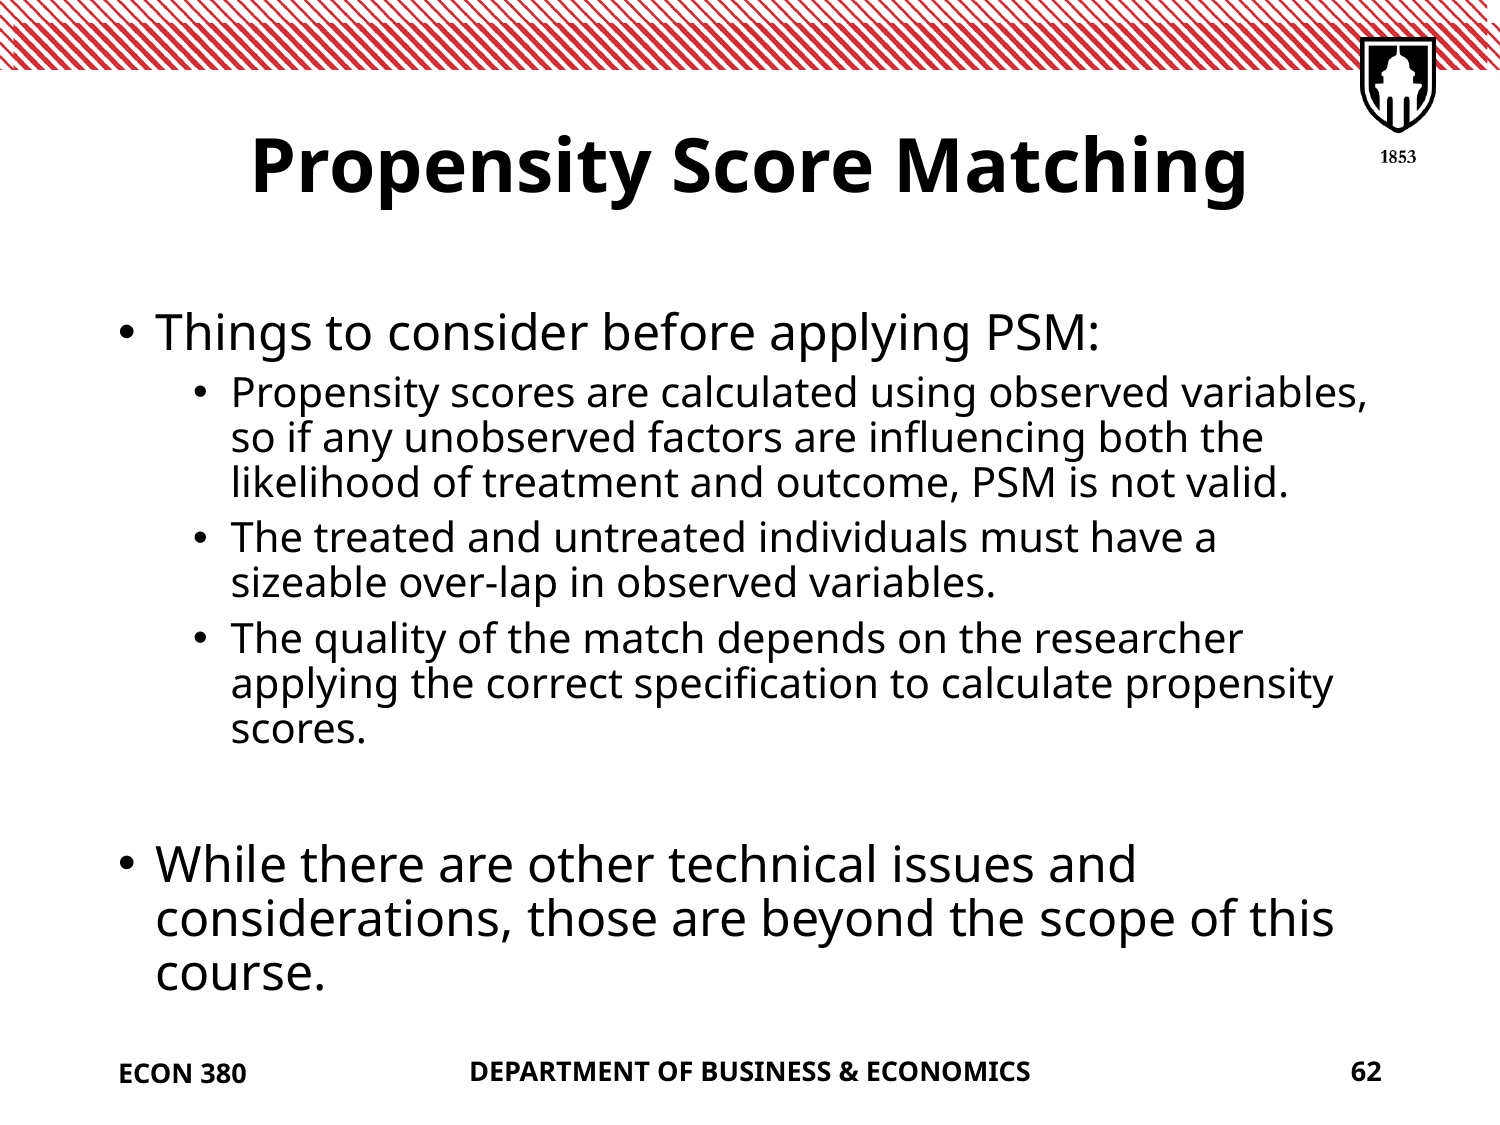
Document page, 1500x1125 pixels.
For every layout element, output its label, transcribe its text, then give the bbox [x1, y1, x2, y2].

footer DEPARTMENT OF BUSINESS & ECONOMICS [277, 1042, 1059, 1103]
title Propensity Score Matching [103, 59, 1397, 278]
list Things to consider before applying PSM: Propensity scores are calculated using observed variables, so if any unobserved factors are influencing both the likelihood of treatment and outcome, PSM is not valid. The treated and untreated individuals must have a sizeable over-lap in observed variables. The quality of the match depends on the researcher applying the correct specification to calculate propensity scores. While there are other technical issues and considerations, those are beyond the scope of this course. [103, 299, 1397, 1042]
picture [0, 0, 1500, 163]
slide_number 62 [1059, 1042, 1397, 1103]
slide_number ECON 380 [103, 1042, 277, 1103]
